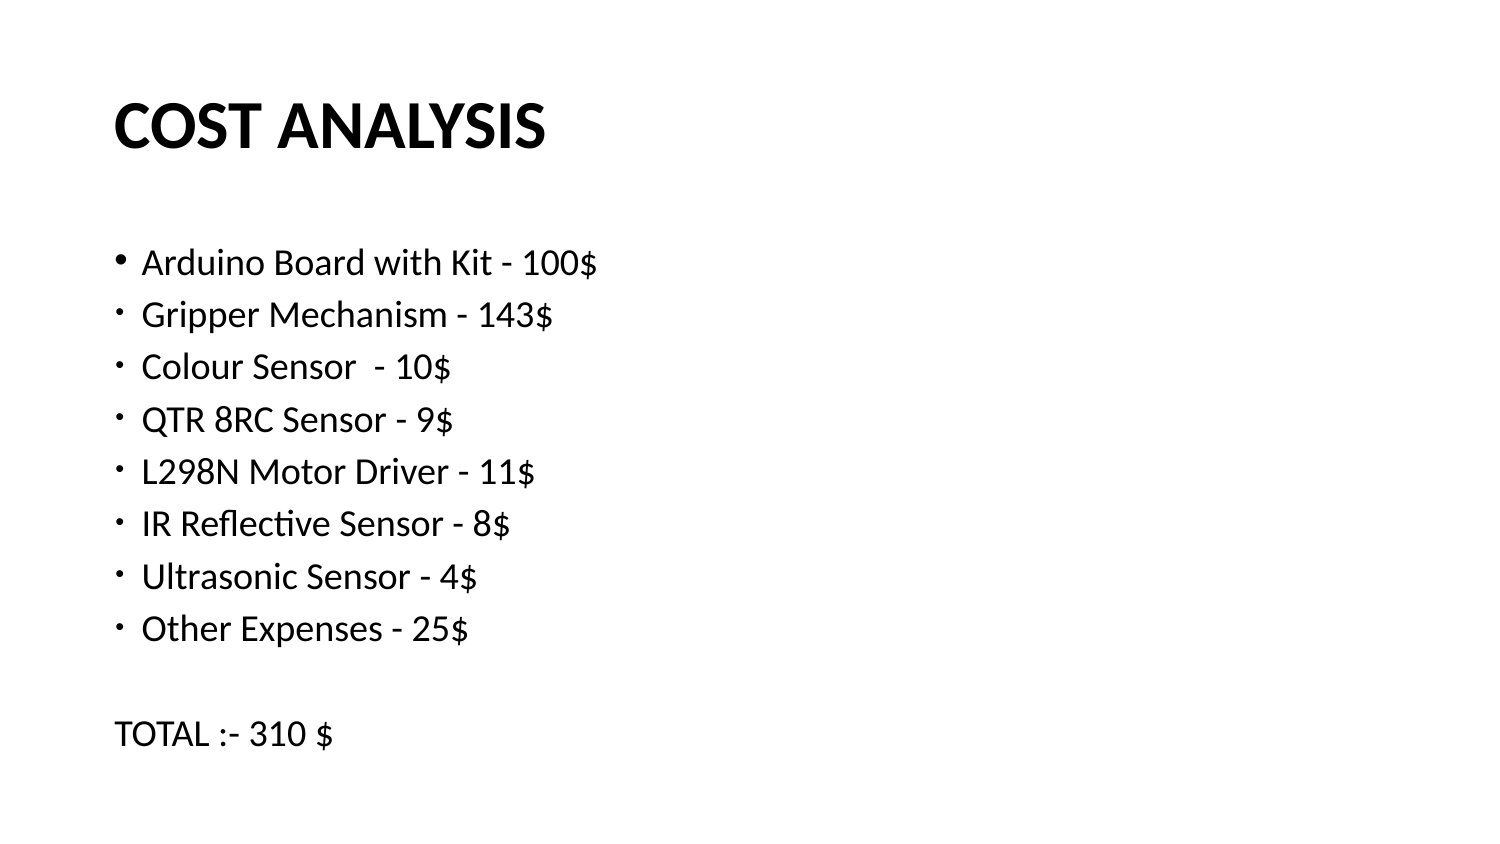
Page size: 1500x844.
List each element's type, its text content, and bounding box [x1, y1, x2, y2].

list Arduino Board with Kit - 100$ Gripper Mechanism - 143$ Colour Sensor - 10$ QTR 8RC Sensor - 9$ L298N Motor Driver - 11$ IR Reflective Sensor - 8$ Ultrasonic Sensor - 4$ Other Expenses - 25$ TOTAL :- 310 $ [103, 224, 1397, 760]
title COST ANALYSIS [103, 44, 1397, 208]
